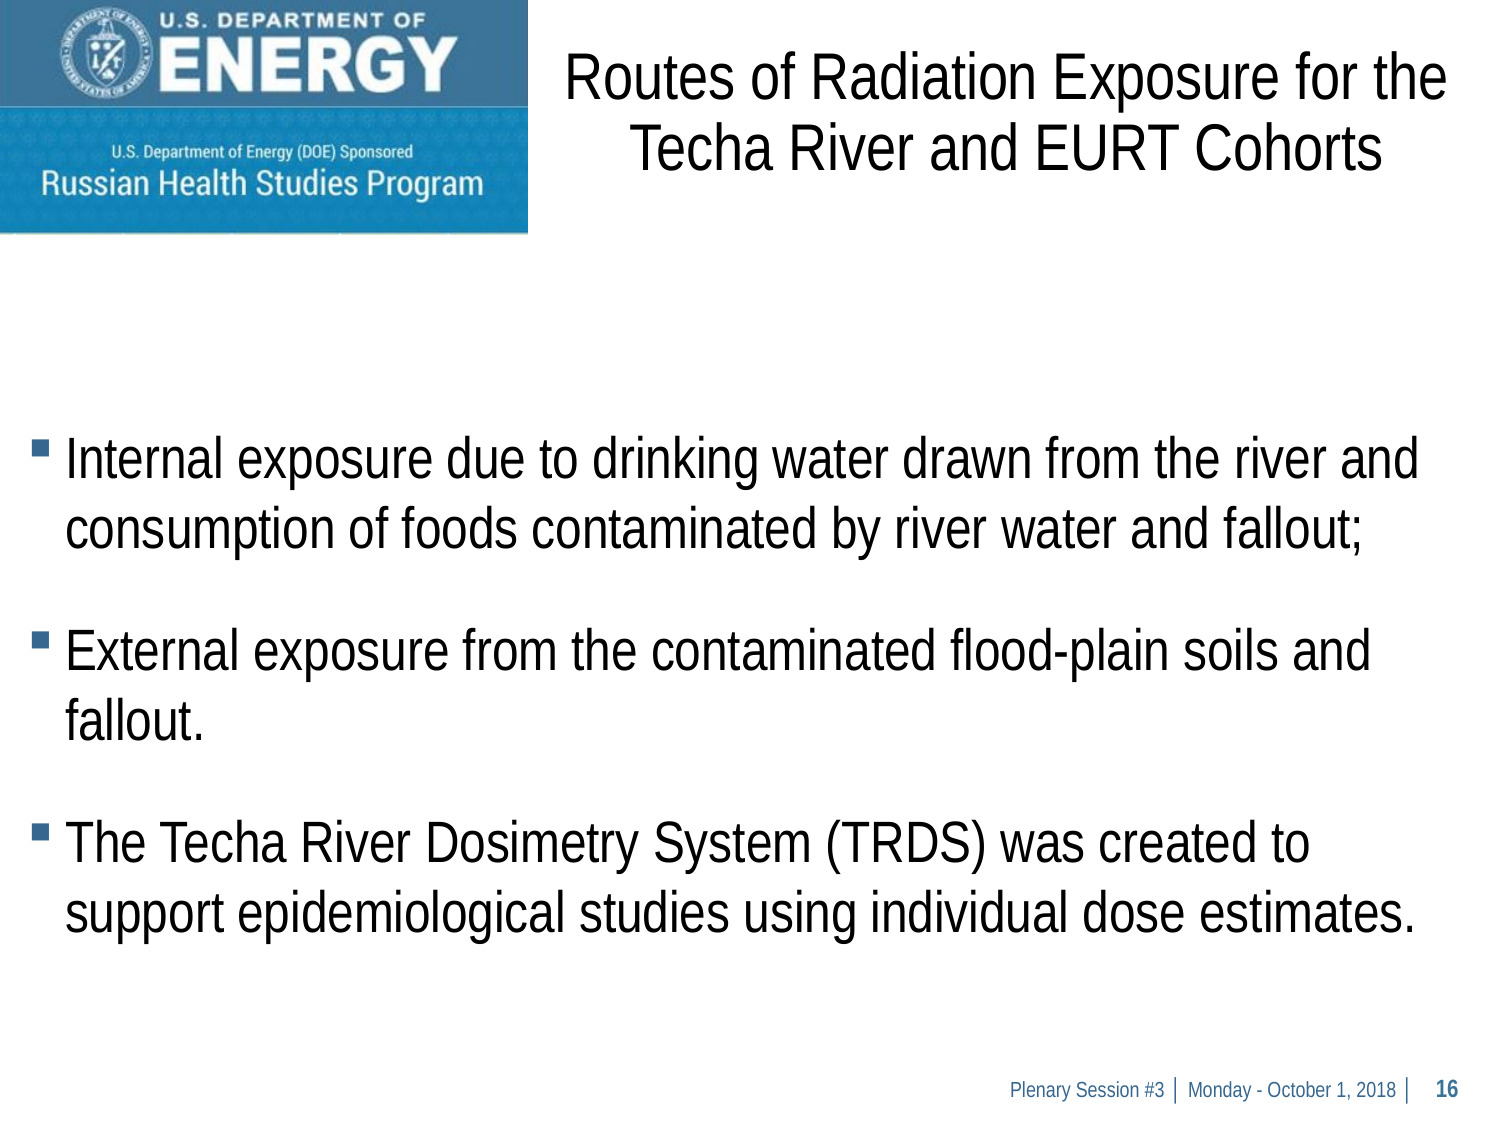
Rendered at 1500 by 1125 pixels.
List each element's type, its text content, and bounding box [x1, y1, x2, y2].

list Internal exposure due to drinking water drawn from the river and consumption of foods contaminated by river water and fallout; External exposure from the contaminated flood-plain soils and fallout. The Techa River Dosimetry System (TRDS) was created to support epidemiological studies using individual dose estimates. [12, 413, 1488, 1062]
slide_number 16 [1407, 1067, 1487, 1107]
title Routes of Radiation Exposure for the Techa River and EURT Cohorts [526, 11, 1488, 217]
picture [0, 0, 528, 223]
picture [0, 227, 528, 235]
